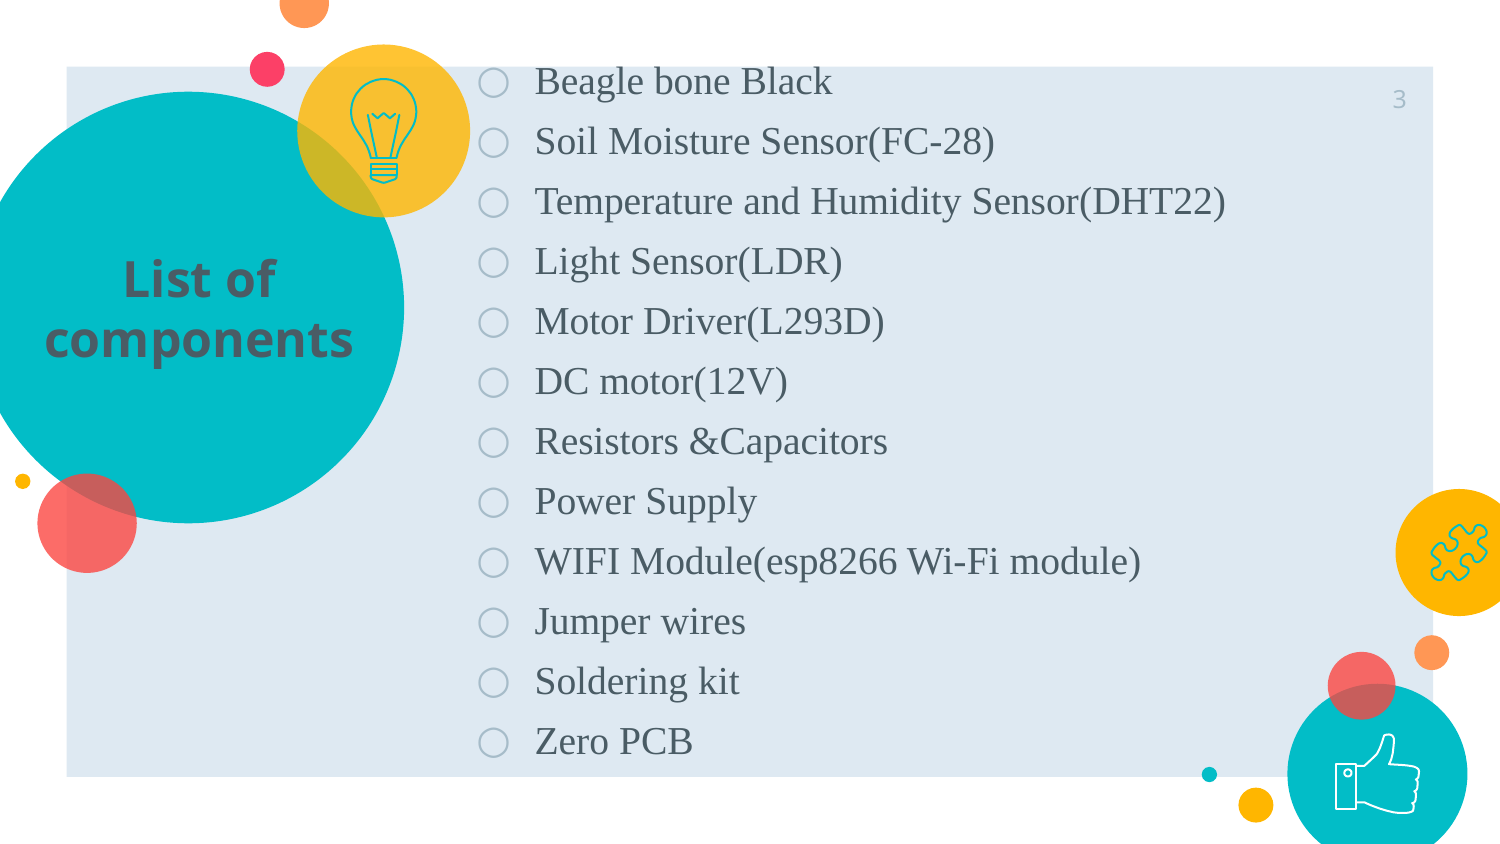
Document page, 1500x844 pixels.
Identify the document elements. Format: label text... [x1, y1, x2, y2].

list Beagle bone Black Soil Moisture Sensor(FC-28) Temperature and Humidity Sensor(DHT22) Light Sensor(LDR) Motor Driver(L293D) DC motor(12V) Resistors &Capacitors Power Supply WIFI Module(esp8266 Wi-Fi module) Jumper wires Soldering kit Zero PCB [444, 39, 1313, 576]
title List of components [23, 91, 375, 524]
slide_number 3 [1331, 68, 1422, 134]
